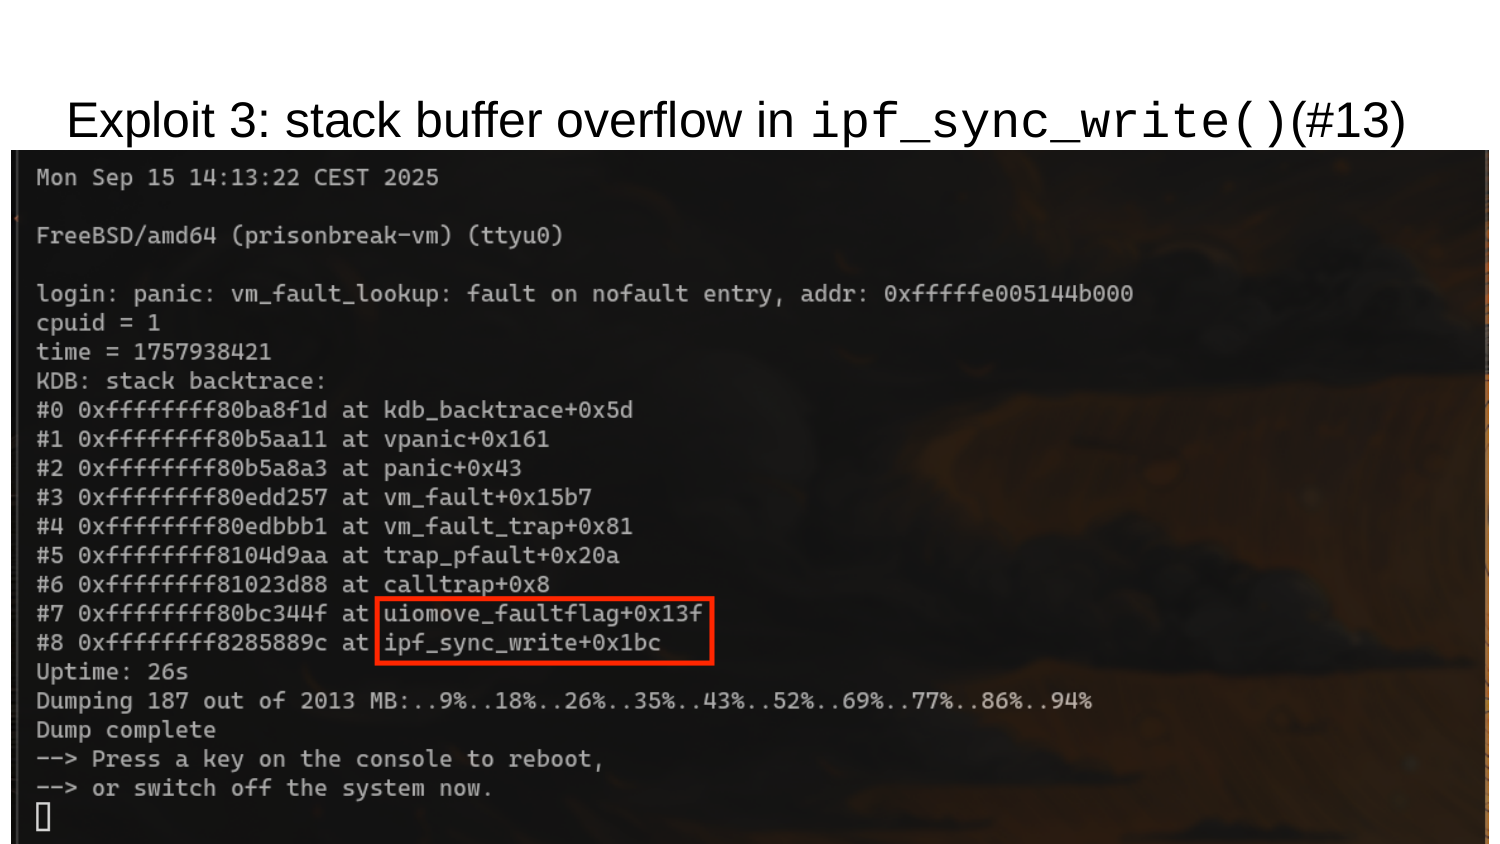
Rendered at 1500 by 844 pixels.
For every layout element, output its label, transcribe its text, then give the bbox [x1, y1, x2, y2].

picture [11, 150, 1489, 844]
title Exploit 3: stack buffer overflow in ipf_sync_write()(#13) [51, 72, 1449, 149]
